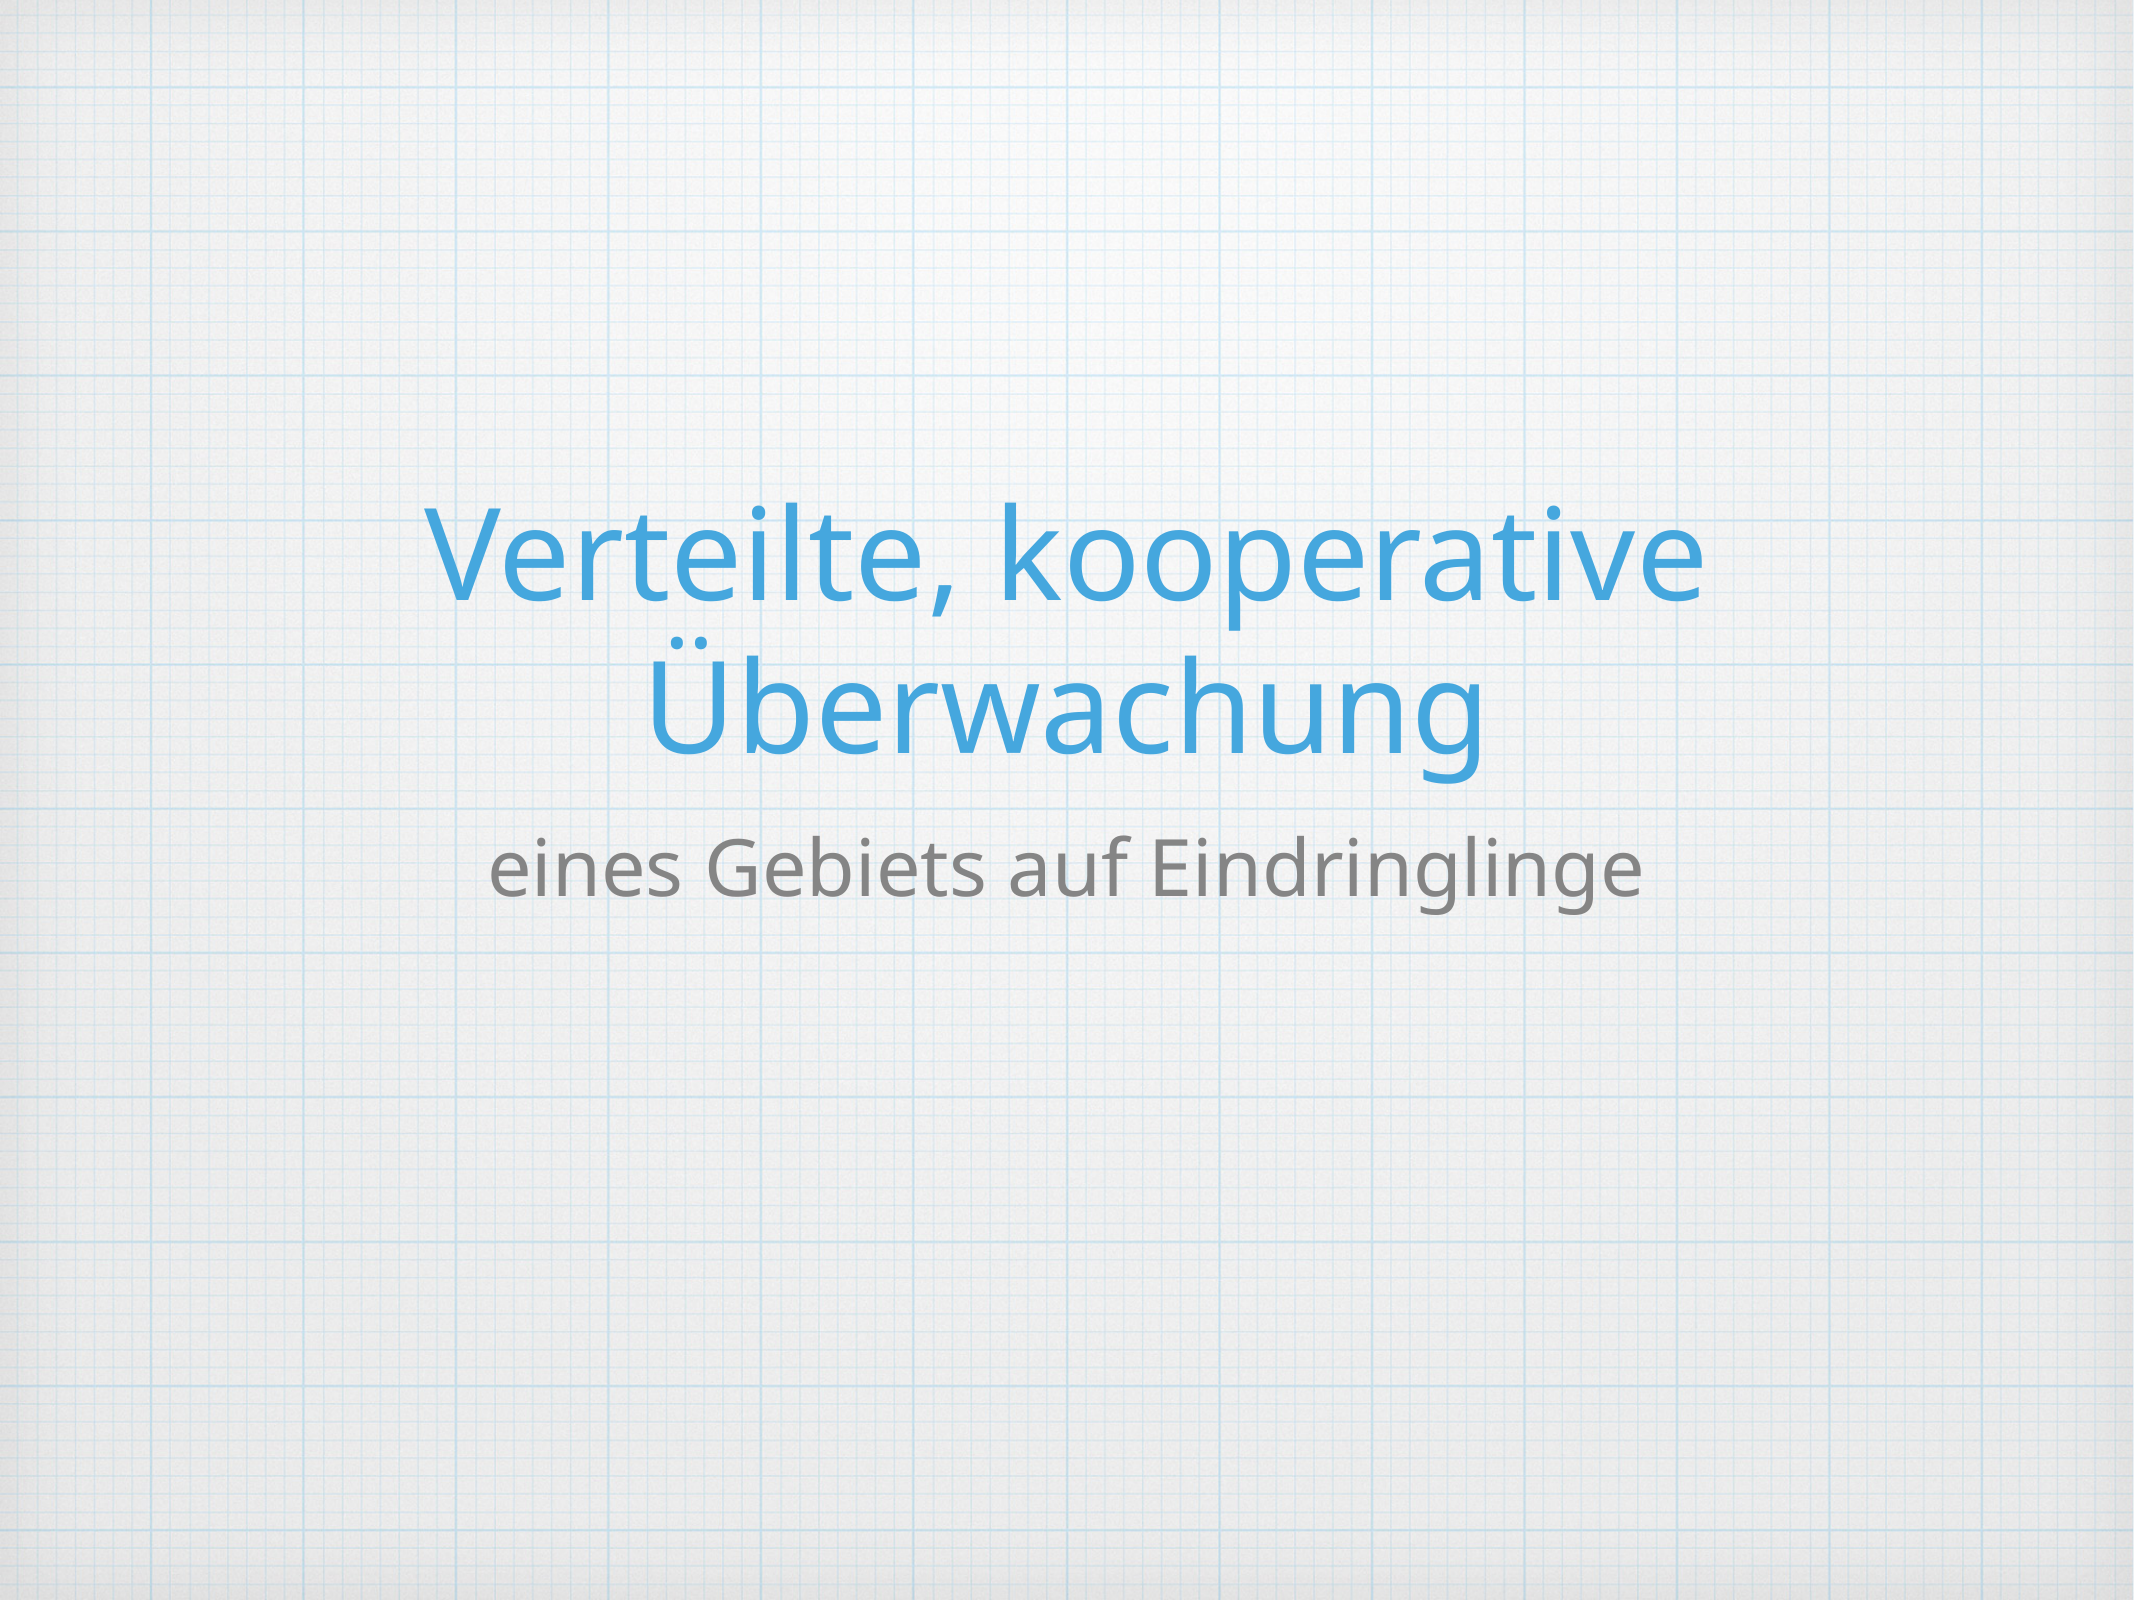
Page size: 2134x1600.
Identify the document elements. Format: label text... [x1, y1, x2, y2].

list eines Gebiets auf Eindringlinge [422, 817, 1711, 974]
picture [0, 0, 2134, 1600]
title Verteilte, kooperative Überwachung [422, 435, 1711, 780]
